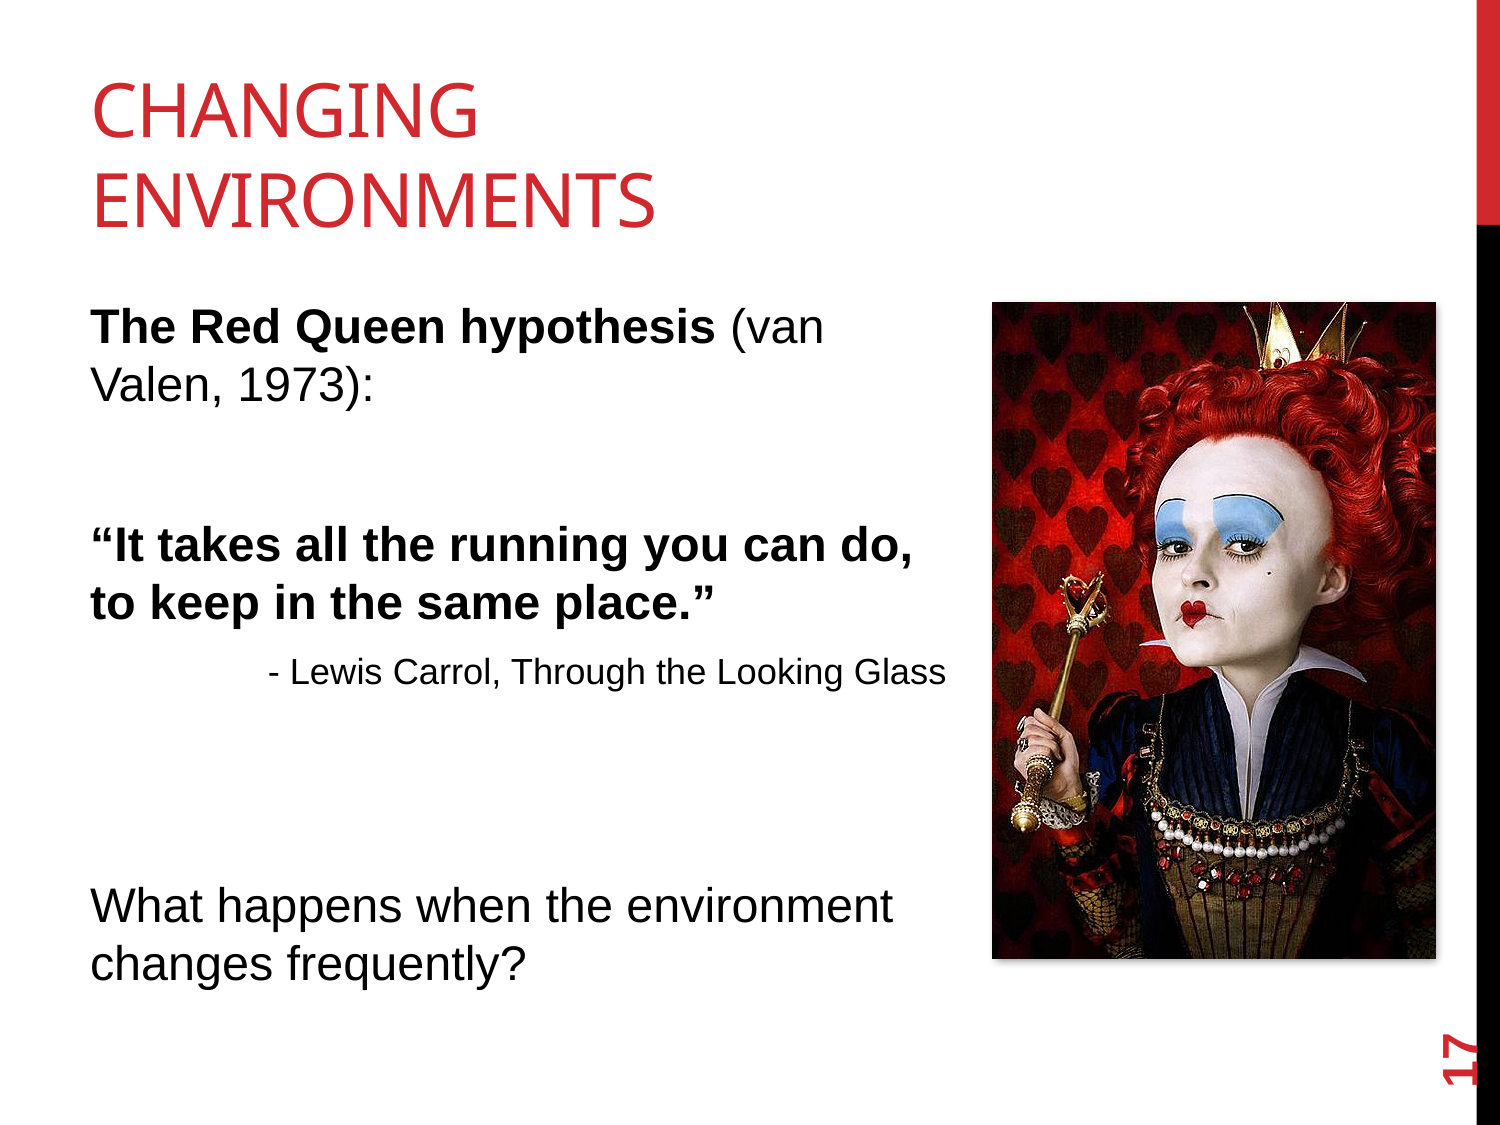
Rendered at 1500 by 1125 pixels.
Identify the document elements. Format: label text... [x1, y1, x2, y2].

list The Red Queen hypothesis (van Valen, 1973): “It takes all the running you can do, to keep in the same place.” - Lewis Carrol, Through the Looking Glass What happens when the environment changes frequently? [75, 287, 963, 1005]
picture [991, 302, 1436, 959]
title changing environments [75, 25, 1025, 250]
slide_number 17 [1427, 887, 1488, 1104]
